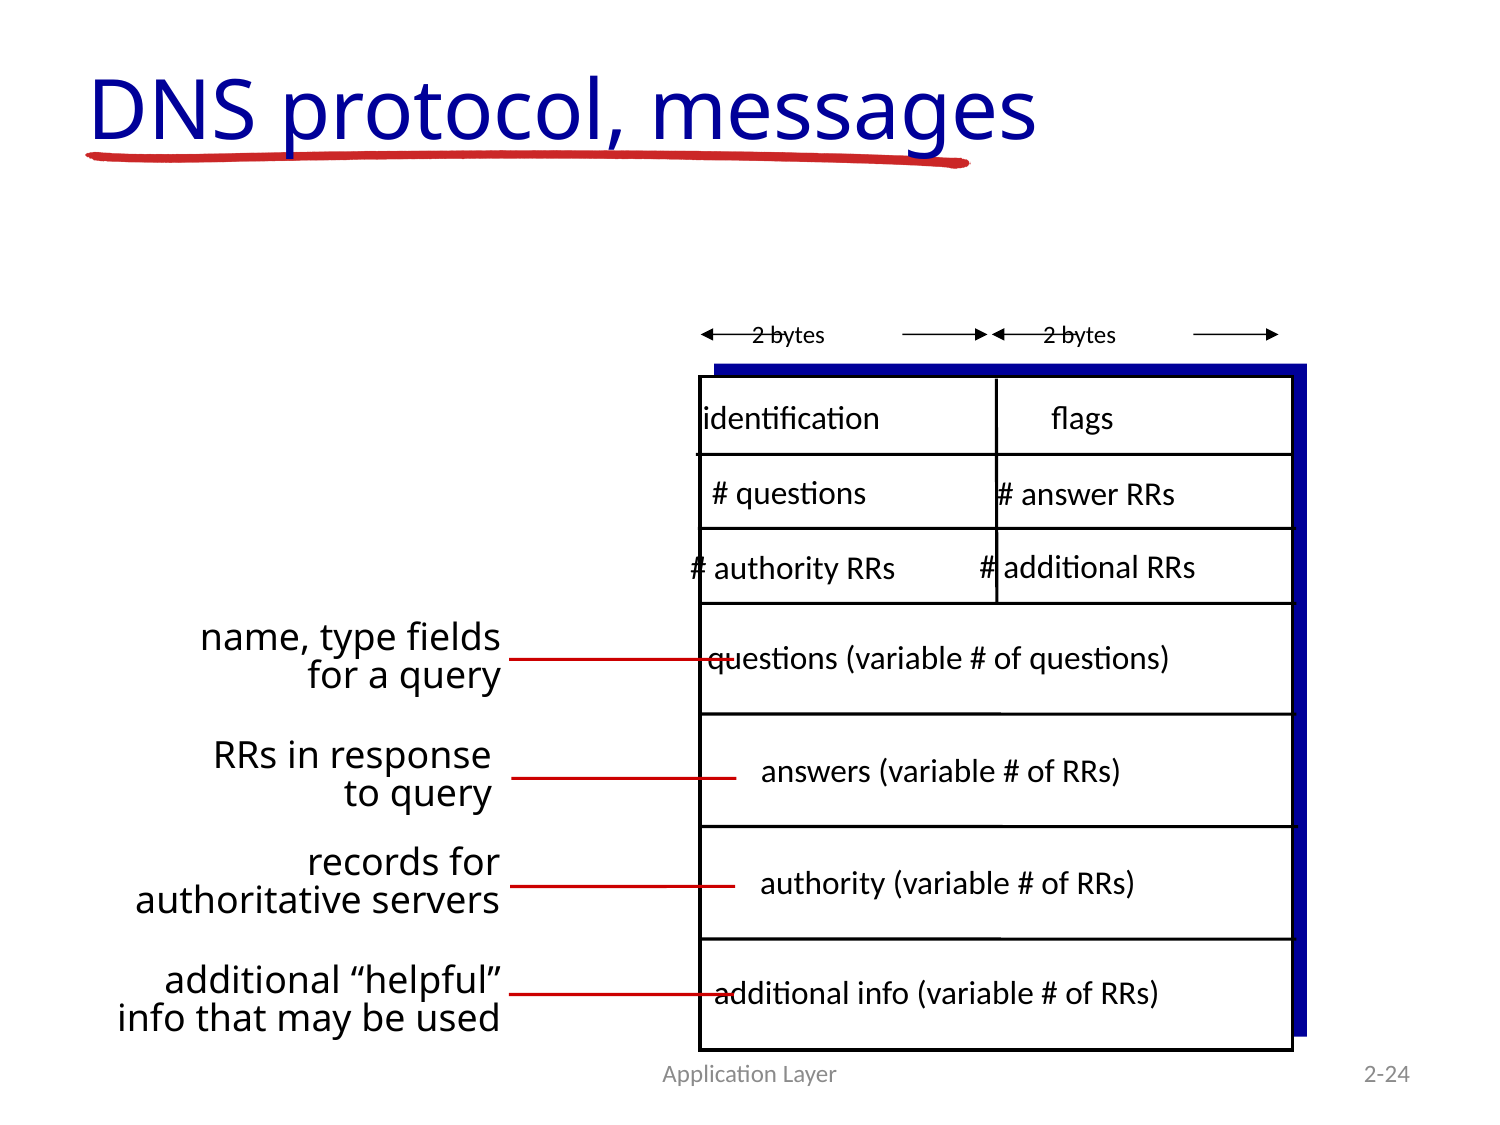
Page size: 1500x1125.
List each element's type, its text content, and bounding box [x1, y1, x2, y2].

text_box records for authoritative servers [120, 837, 516, 929]
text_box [991, 310, 1279, 357]
picture [80, 145, 982, 174]
footer Application Layer [512, 1042, 988, 1103]
text_box RRs in response to query [151, 730, 507, 822]
text_box DNS protocol, messages [73, 35, 1349, 177]
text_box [695, 363, 1308, 1051]
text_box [700, 310, 988, 357]
text_box name, type fields for a query [185, 611, 516, 704]
slide_number 2-24 [1074, 1042, 1425, 1103]
text_box additional “helpful” info that may be used [102, 955, 516, 1047]
